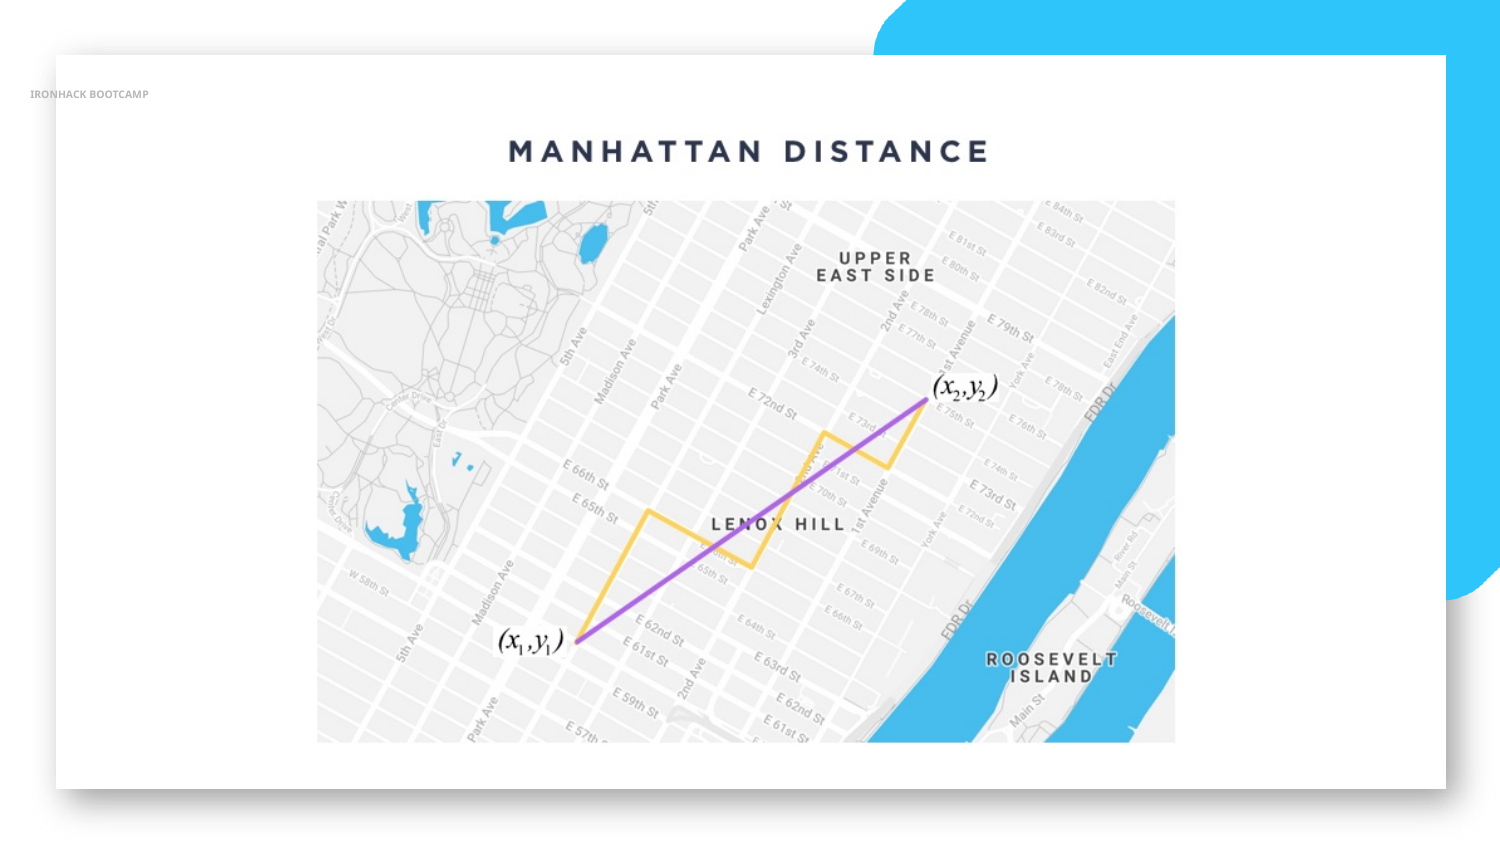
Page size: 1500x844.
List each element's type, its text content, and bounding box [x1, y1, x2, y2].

picture [0, 0, 1500, 844]
text_box IRONHACK BOOTCAMP [15, 71, 354, 108]
